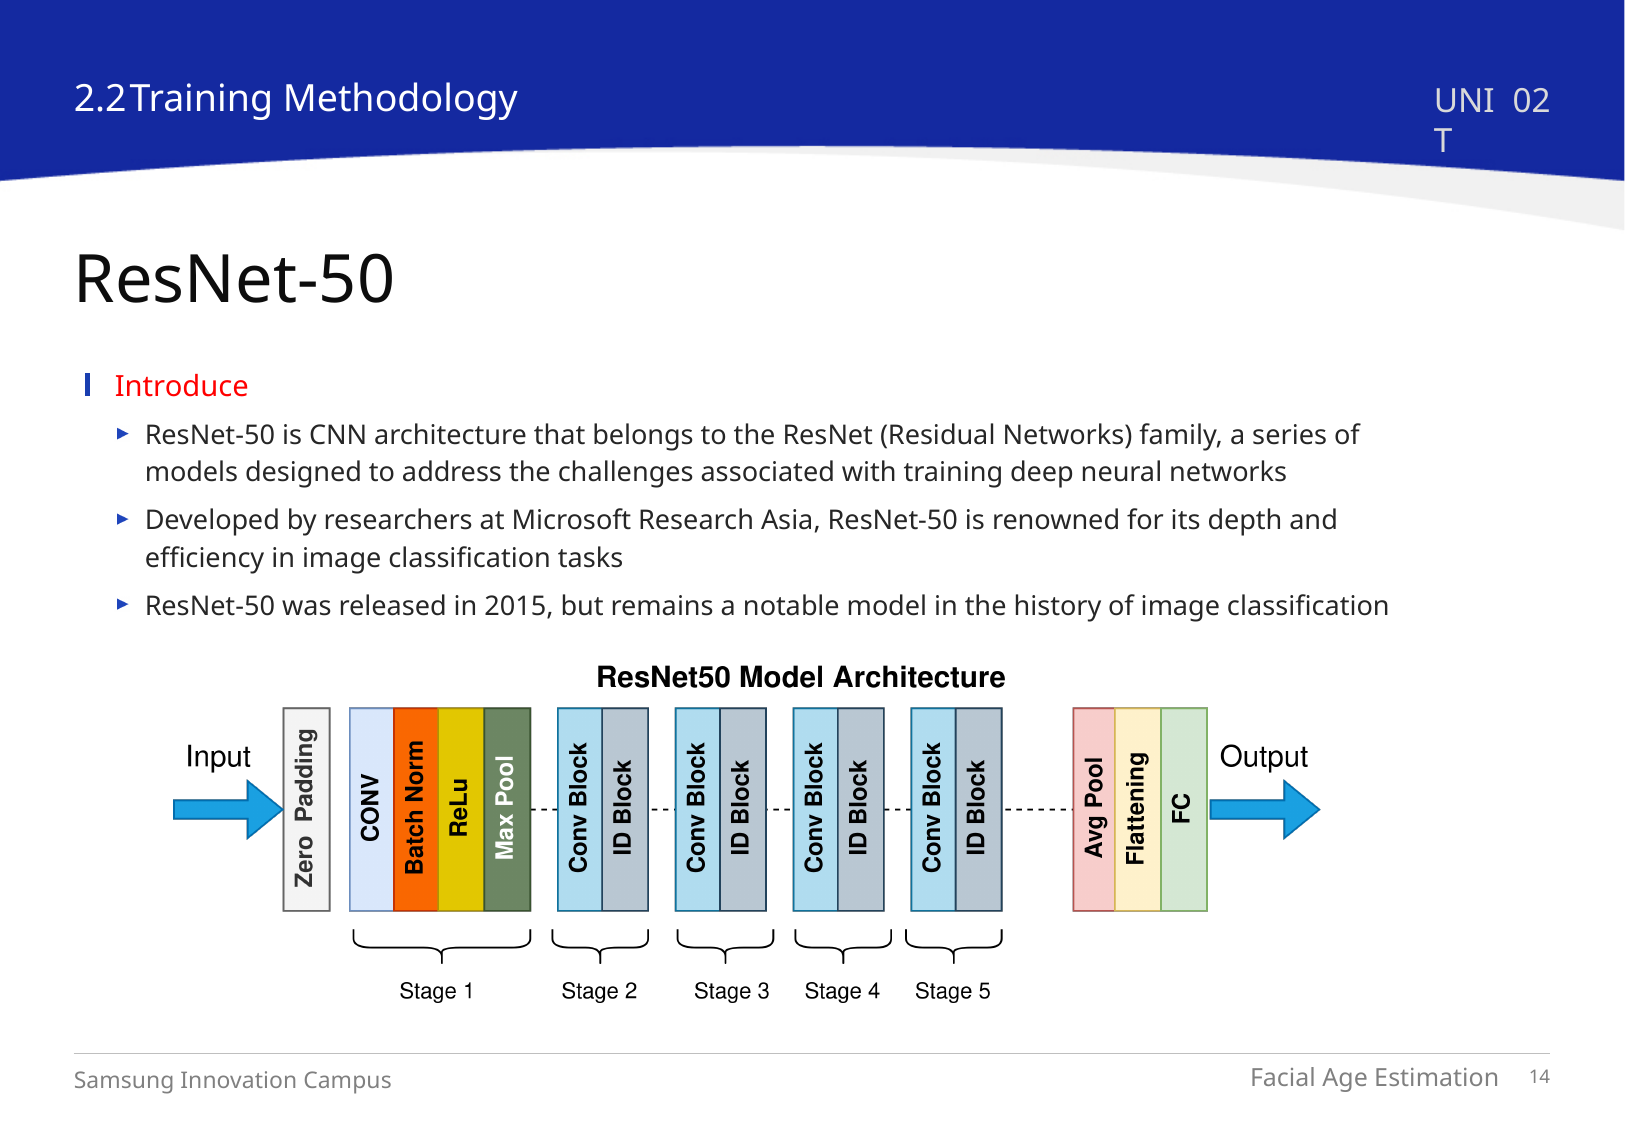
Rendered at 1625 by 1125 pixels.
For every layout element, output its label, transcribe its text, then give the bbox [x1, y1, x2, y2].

list 2.2 [73, 73, 127, 120]
picture [0, 0, 1625, 1125]
list 02 [1511, 78, 1551, 120]
title ResNet-50 [73, 236, 1475, 317]
text_box Facial Age Estimation [1235, 1054, 1515, 1100]
list Introduce ResNet-50 is CNN architecture that belongs to the ResNet (Residual Networks) family, a series of models designed to address the challenges associated with training deep neural networks Developed by researchers at Microsoft Research Asia, ResNet-50 is renowned for its depth and efficiency in image classification tasks ResNet-50 was released in 2015, but remains a notable model in the history of image classification [85, 364, 1408, 717]
list Training Methodology [129, 73, 1252, 120]
list UNIT [1433, 78, 1511, 120]
